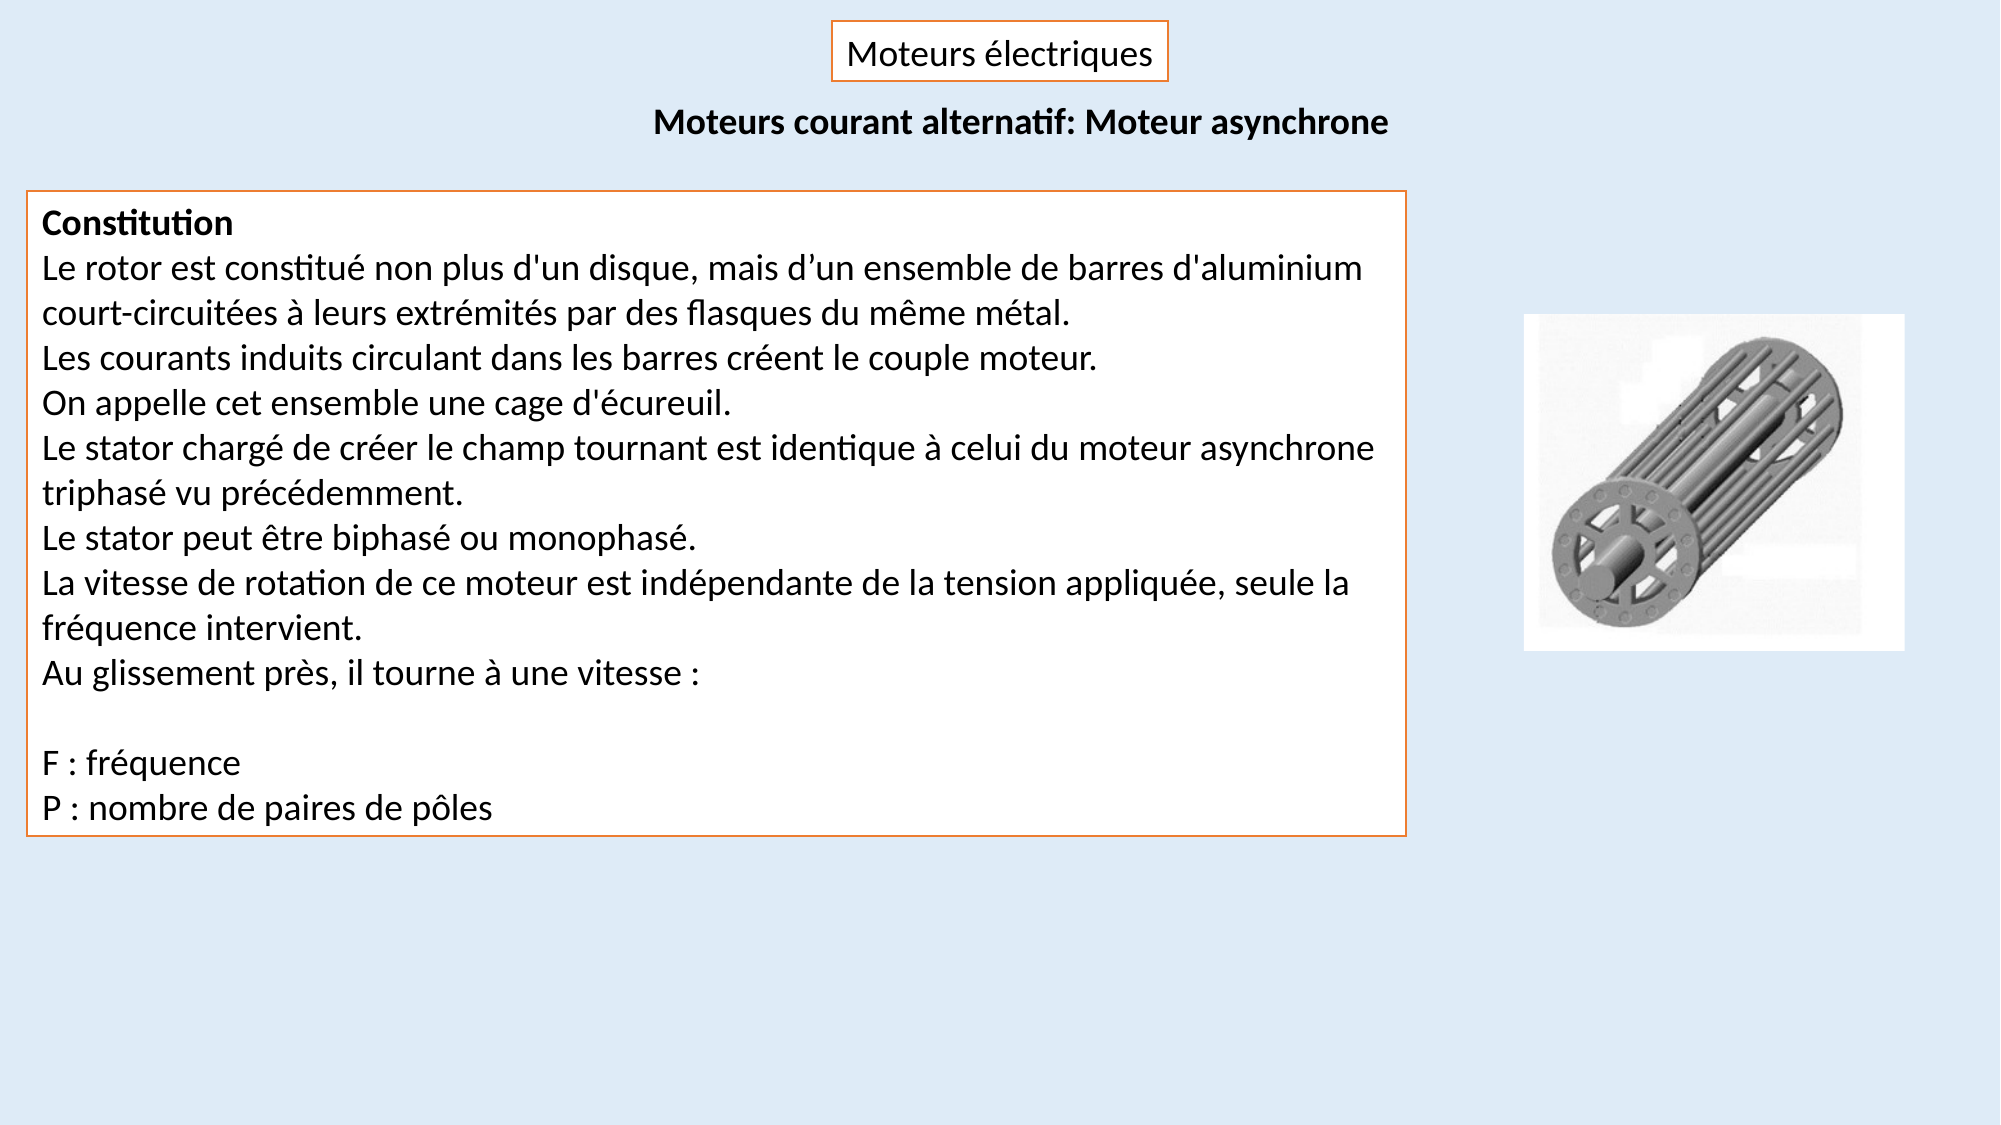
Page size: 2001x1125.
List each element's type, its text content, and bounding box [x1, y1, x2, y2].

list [1523, 314, 1905, 651]
text_box Moteurs électriques [831, 20, 1169, 82]
text_box Moteurs courant alternatif: Moteur asynchrone [638, 89, 1405, 150]
